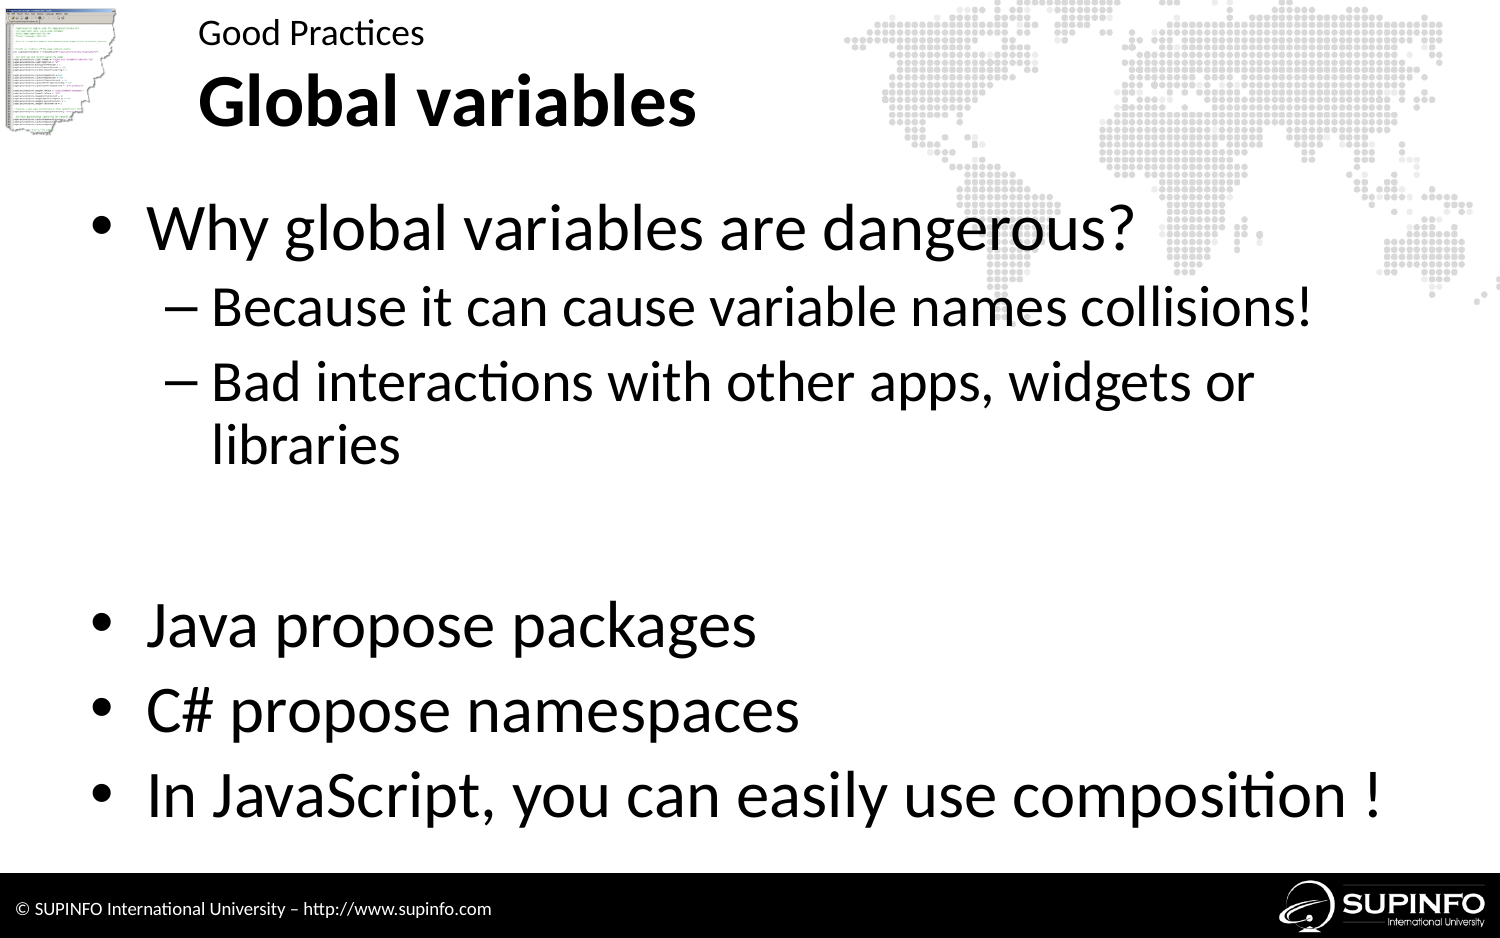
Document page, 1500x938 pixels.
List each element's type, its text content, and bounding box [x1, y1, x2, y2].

picture [1269, 870, 1494, 938]
list Good Practices [182, 0, 1460, 56]
title Global variables [182, 56, 1459, 139]
picture [844, 0, 1500, 327]
picture [5, 7, 118, 138]
list Why global variables are dangerous? Because it can cause variable names collisions! Bad interactions with other apps, widgets or libraries Java propose packages C# propose namespaces In JavaScript, you can easily use composition ! [74, 184, 1460, 880]
